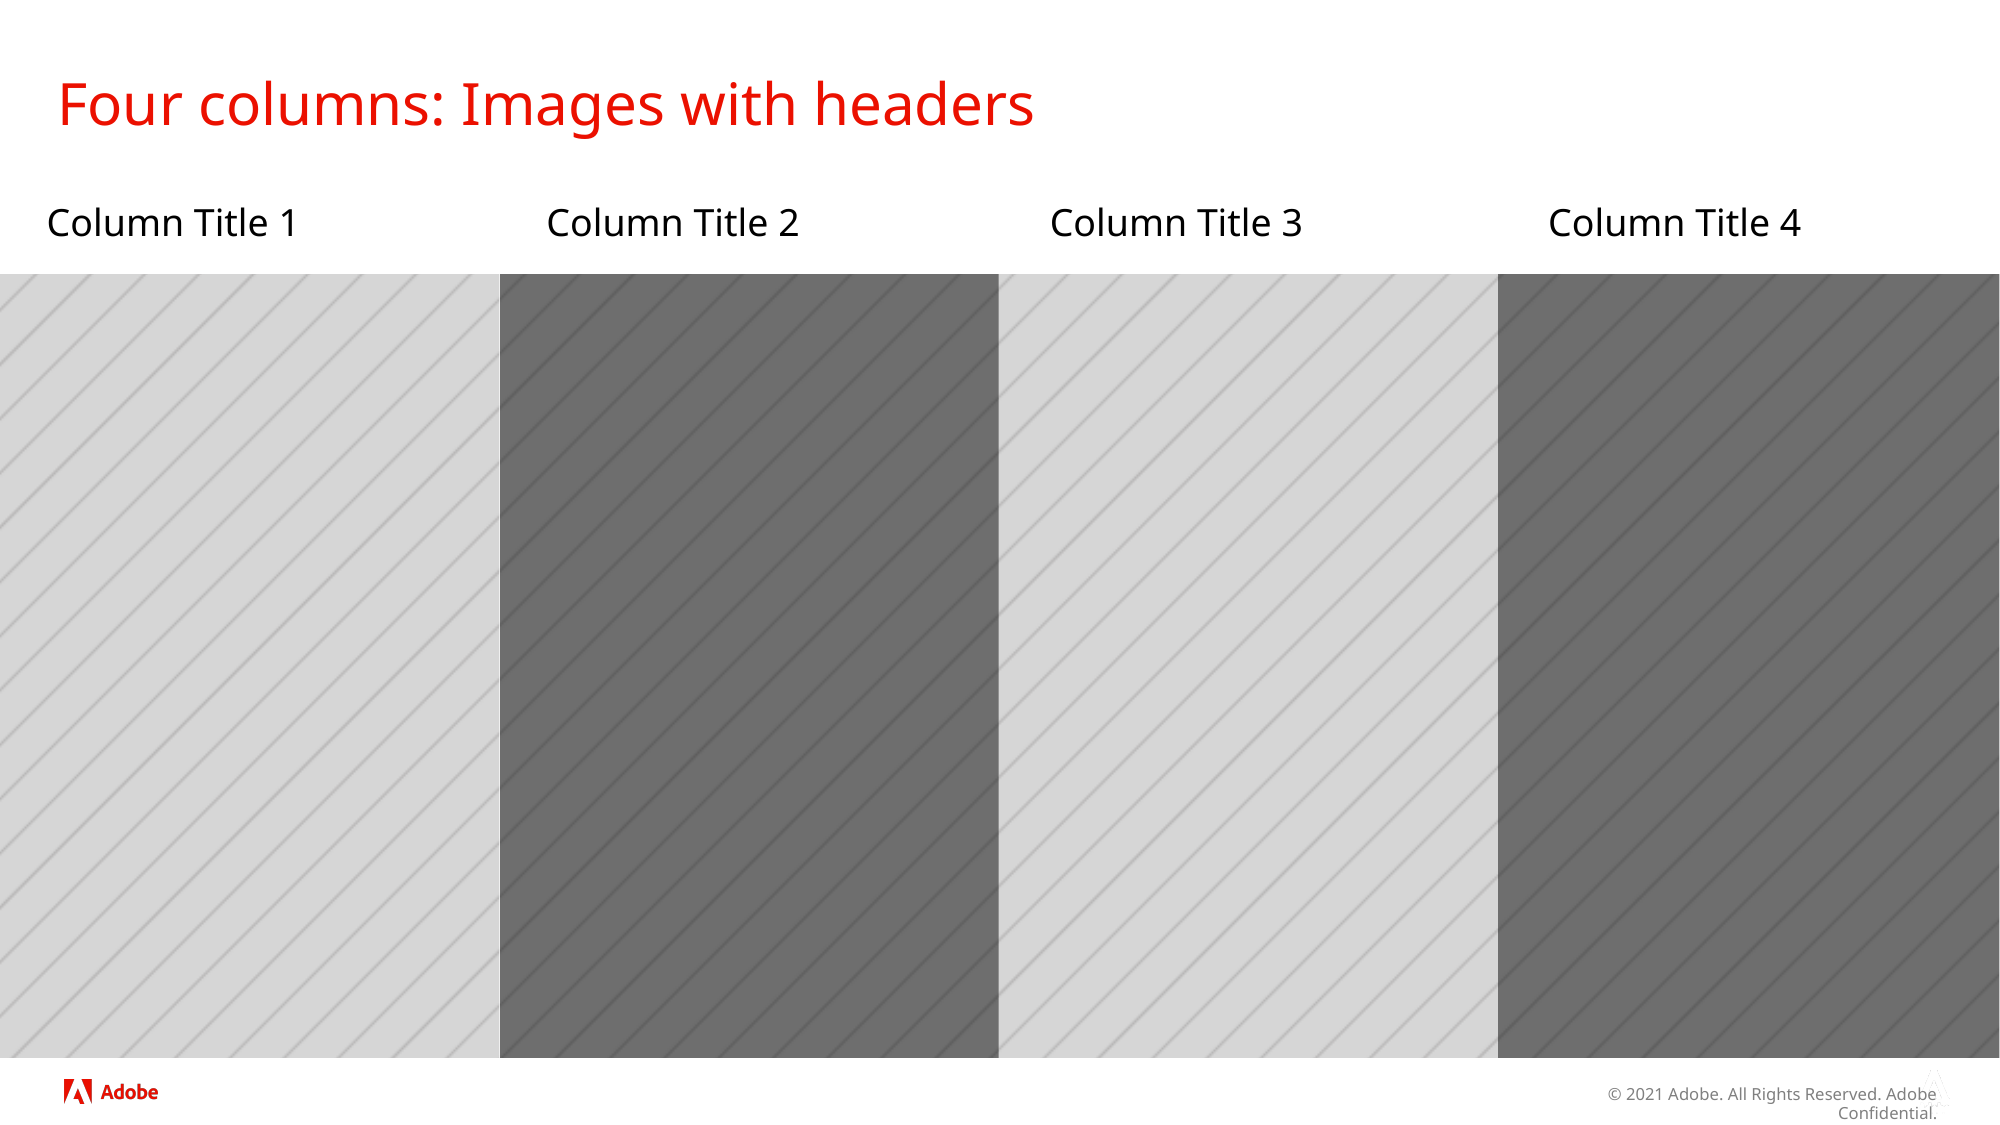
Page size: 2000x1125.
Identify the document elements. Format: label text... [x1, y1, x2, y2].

title Four columns: Images with headers [49, 47, 1950, 158]
picture [64, 1079, 158, 1104]
text_box Column Title 3 [1042, 191, 1312, 252]
picture [1918, 1070, 1950, 1114]
text_box Column Title 2 [539, 191, 808, 252]
text_box Column Title 1 [39, 191, 308, 252]
picture [0, 273, 2000, 1058]
text_box Column Title 4 [1540, 191, 1810, 252]
